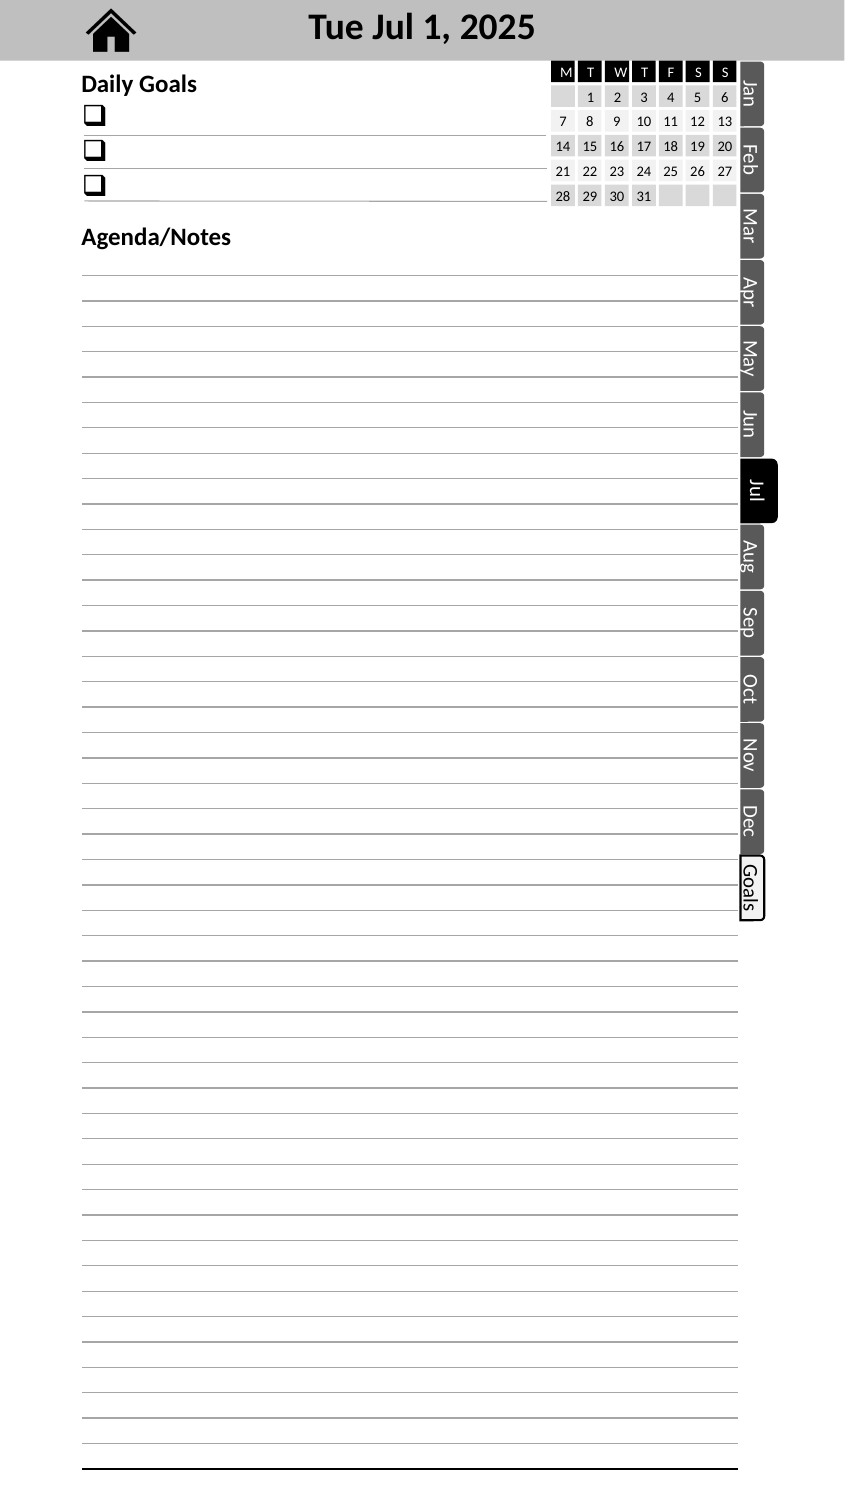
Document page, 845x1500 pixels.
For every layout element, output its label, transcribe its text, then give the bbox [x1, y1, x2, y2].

picture [82, 1, 140, 59]
list Tue Jul 1, 2025 [190, 0, 655, 61]
